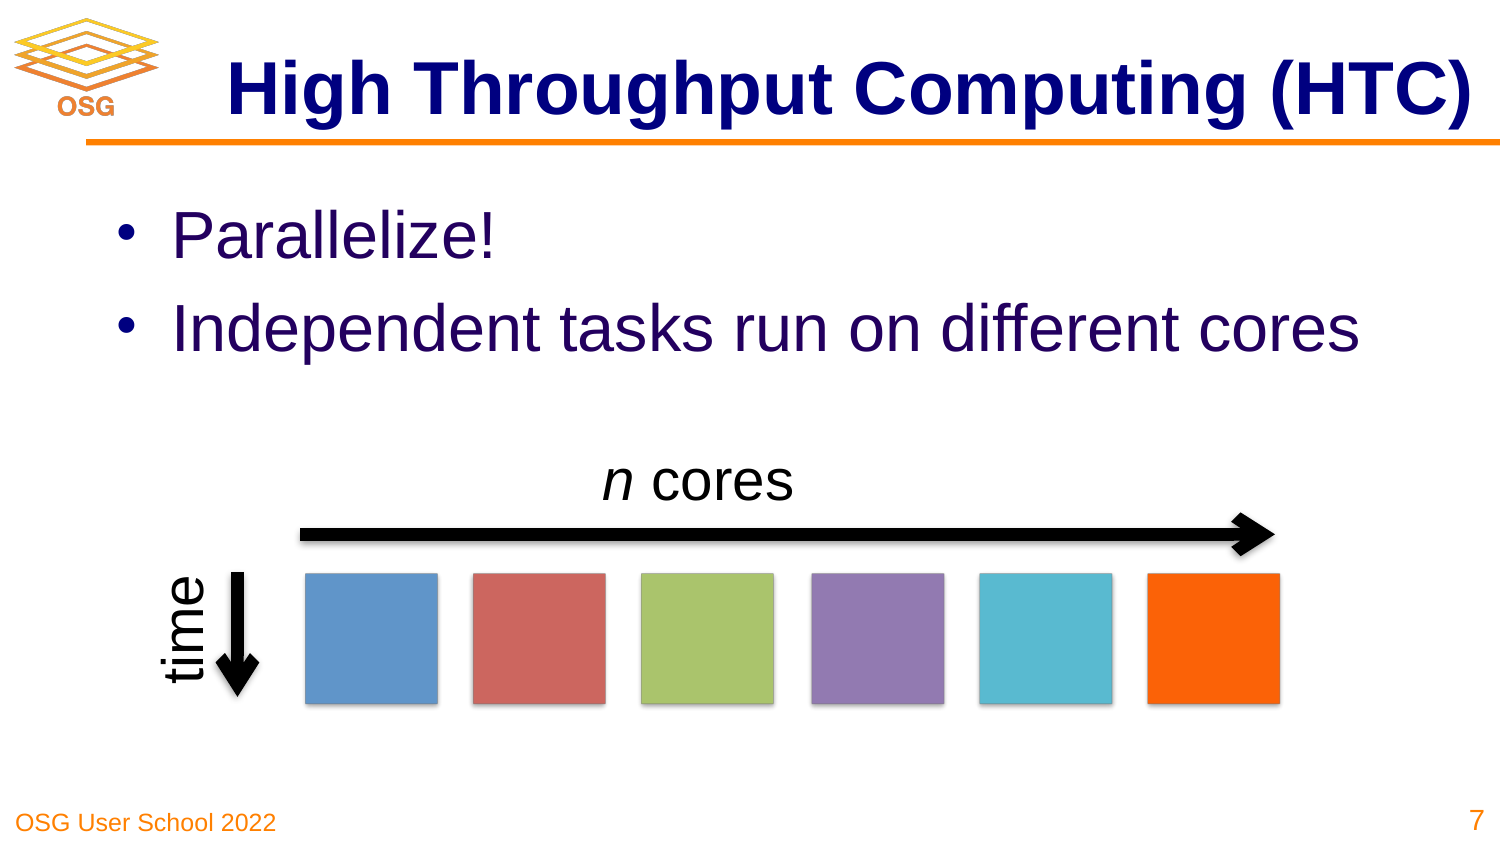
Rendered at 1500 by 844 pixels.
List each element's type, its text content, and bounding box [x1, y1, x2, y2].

picture [14, 18, 159, 116]
title High Throughput Computing (HTC) [201, 14, 1500, 155]
text_box time [137, 471, 223, 700]
slide_number 7 [1430, 787, 1500, 844]
list Parallelize! Independent tasks run on different cores [99, 184, 1432, 393]
text_box n cores [588, 434, 1125, 520]
picture [299, 571, 1285, 712]
